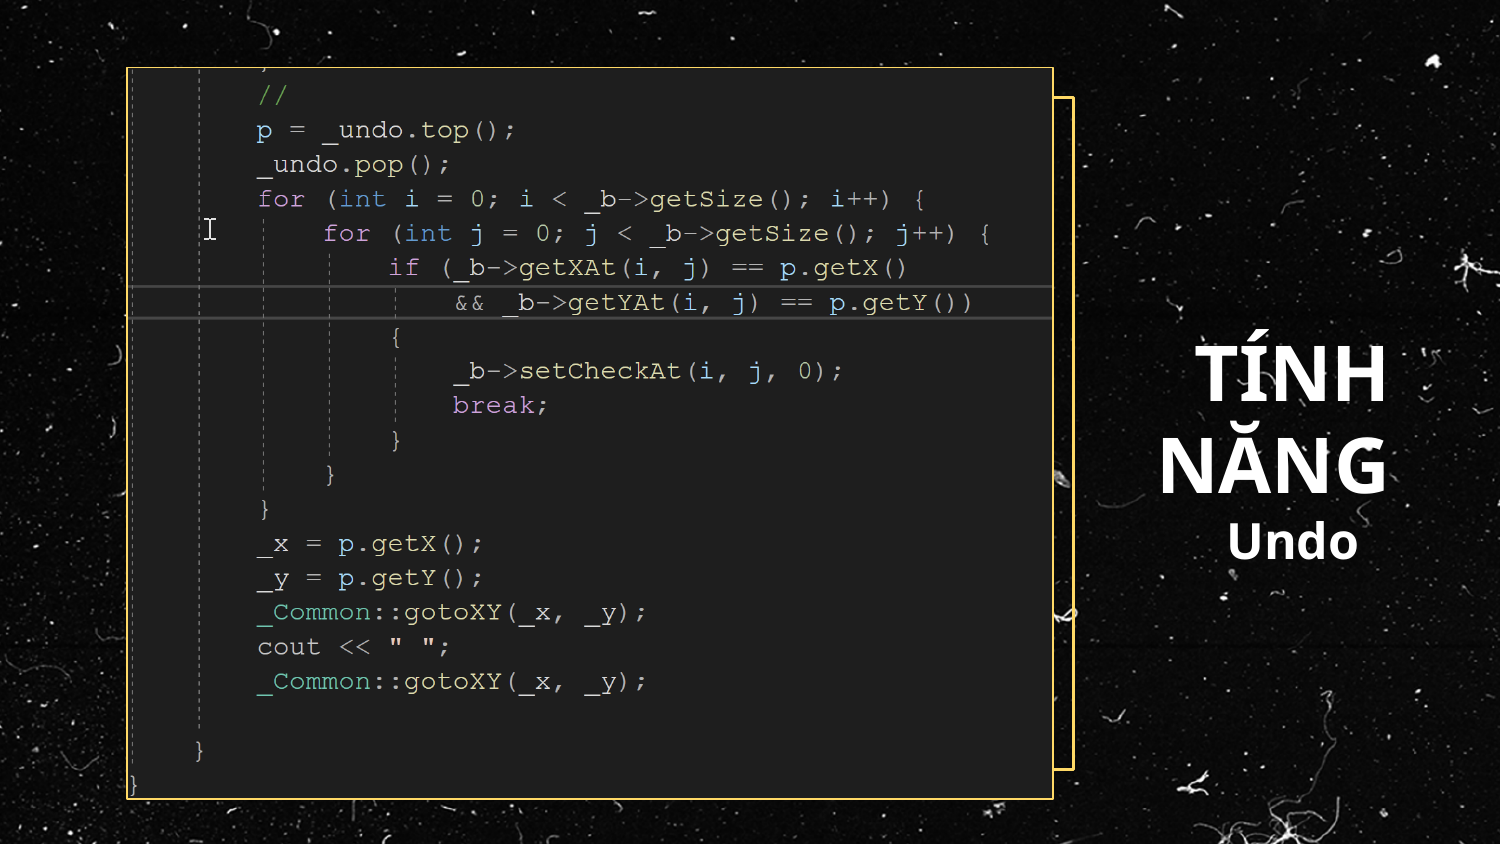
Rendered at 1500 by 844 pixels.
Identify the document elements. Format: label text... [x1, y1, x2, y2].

text_box [1057, 97, 1074, 770]
title TÍNH NĂNG Undo [1073, 348, 1500, 546]
picture [0, 0, 1500, 844]
picture [127, 68, 1053, 799]
